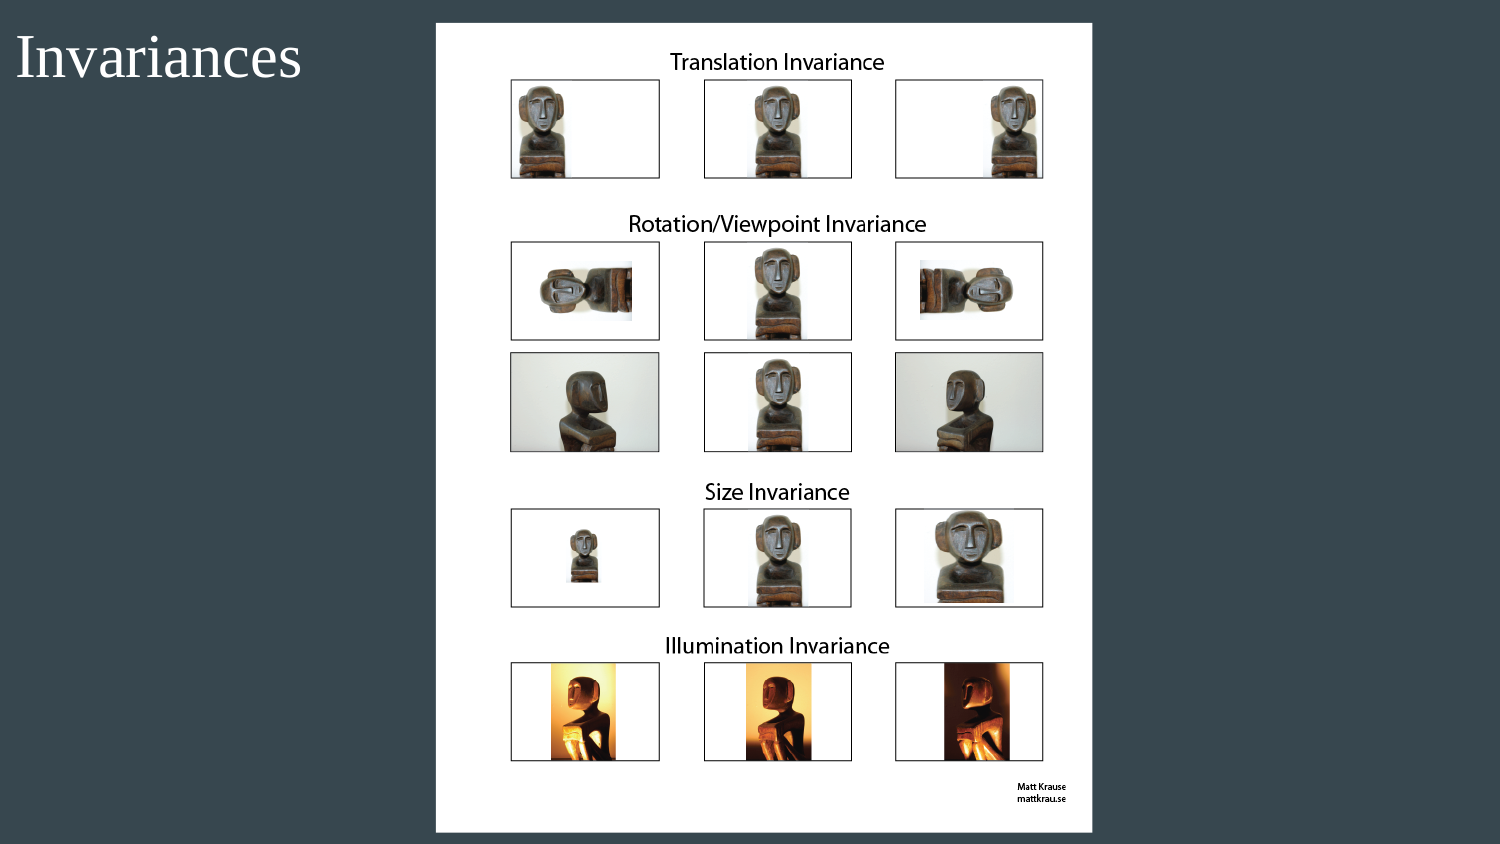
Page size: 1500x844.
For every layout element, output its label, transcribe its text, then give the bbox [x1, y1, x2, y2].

title Invariances [0, 0, 1398, 94]
picture [510, 50, 1067, 805]
text_box [435, 94, 1093, 833]
